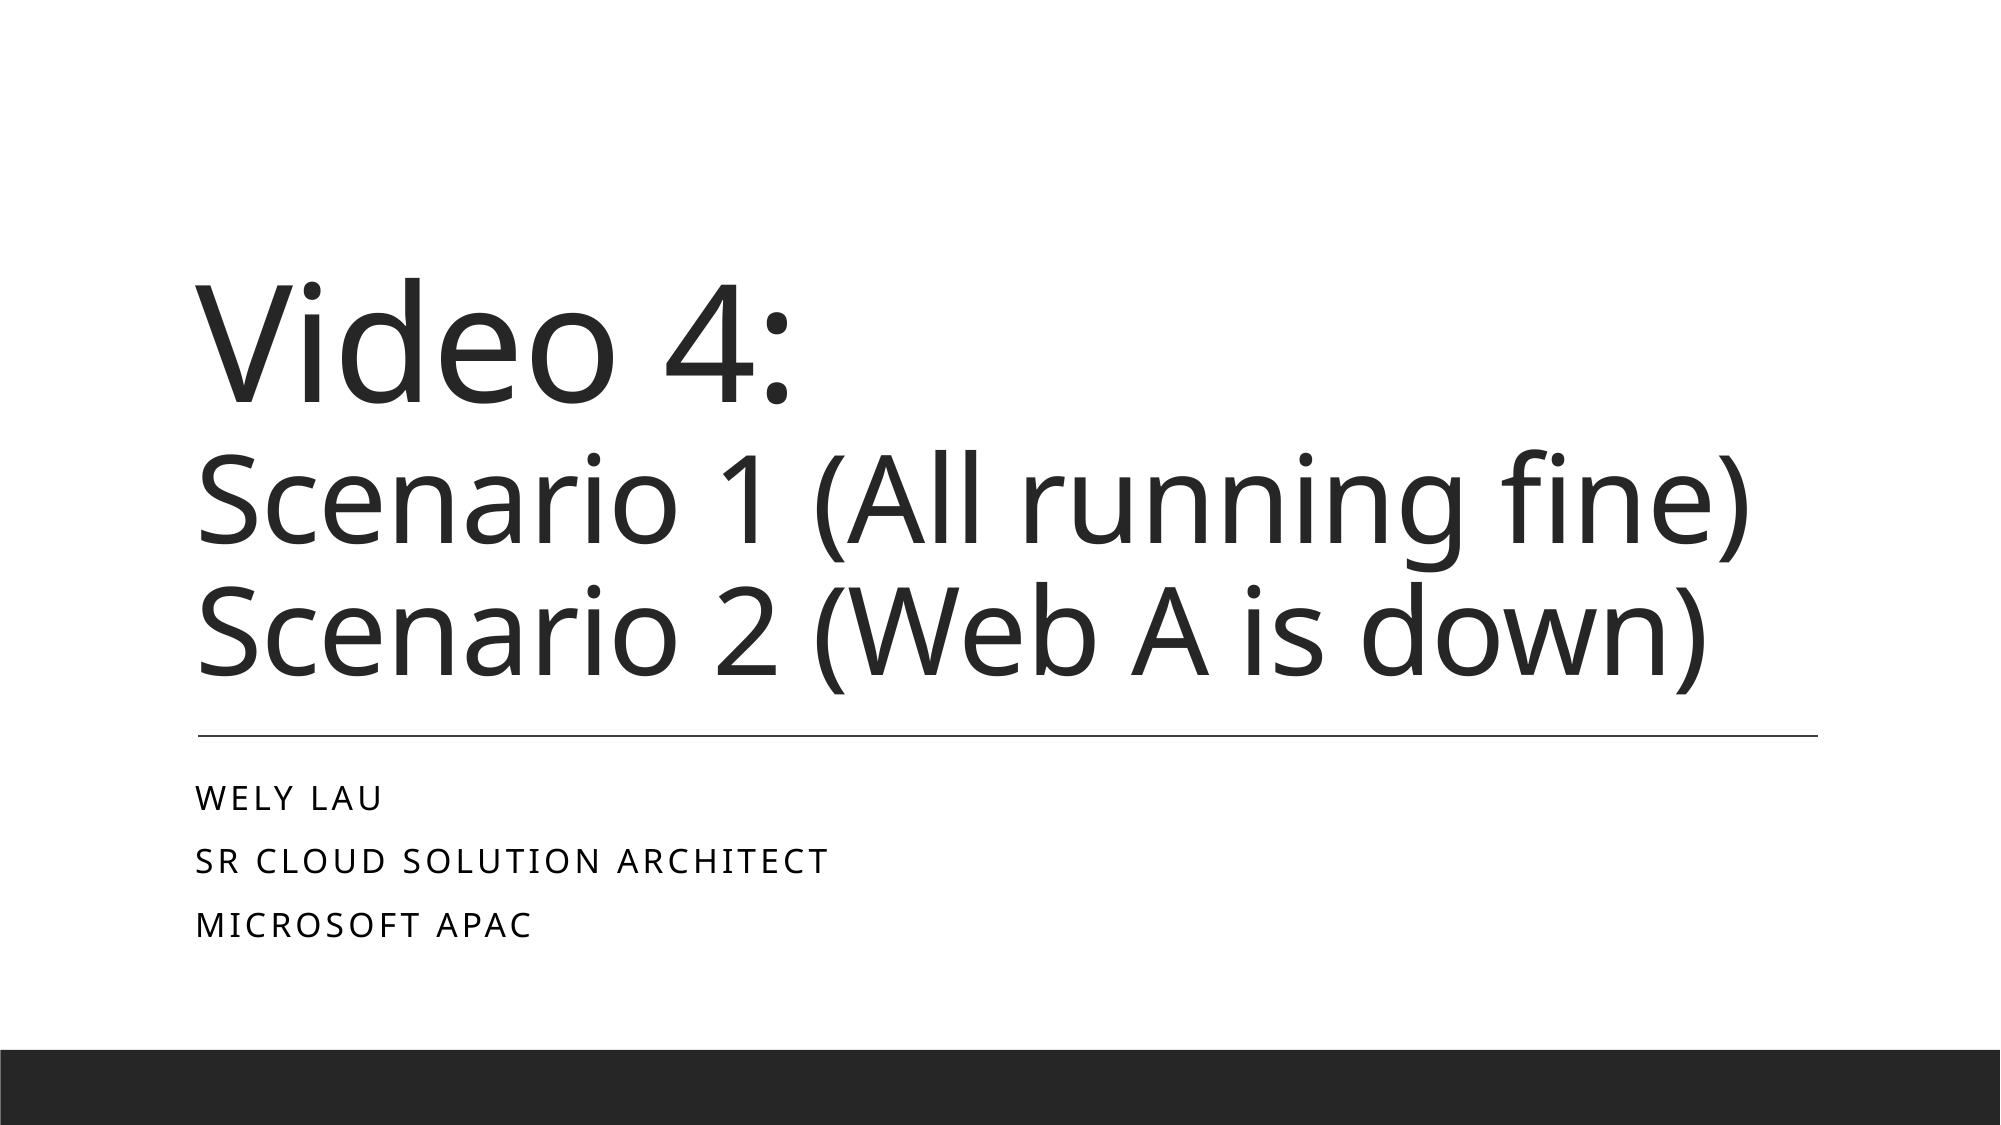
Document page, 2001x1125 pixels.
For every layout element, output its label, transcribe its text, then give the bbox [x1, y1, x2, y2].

list Wely Lau Sr Cloud Solution Architect Microsoft APAC [180, 765, 1830, 953]
title Video 4: Scenario 1 (All running fine) Scenario 2 (Web A is down) [180, 124, 1830, 710]
